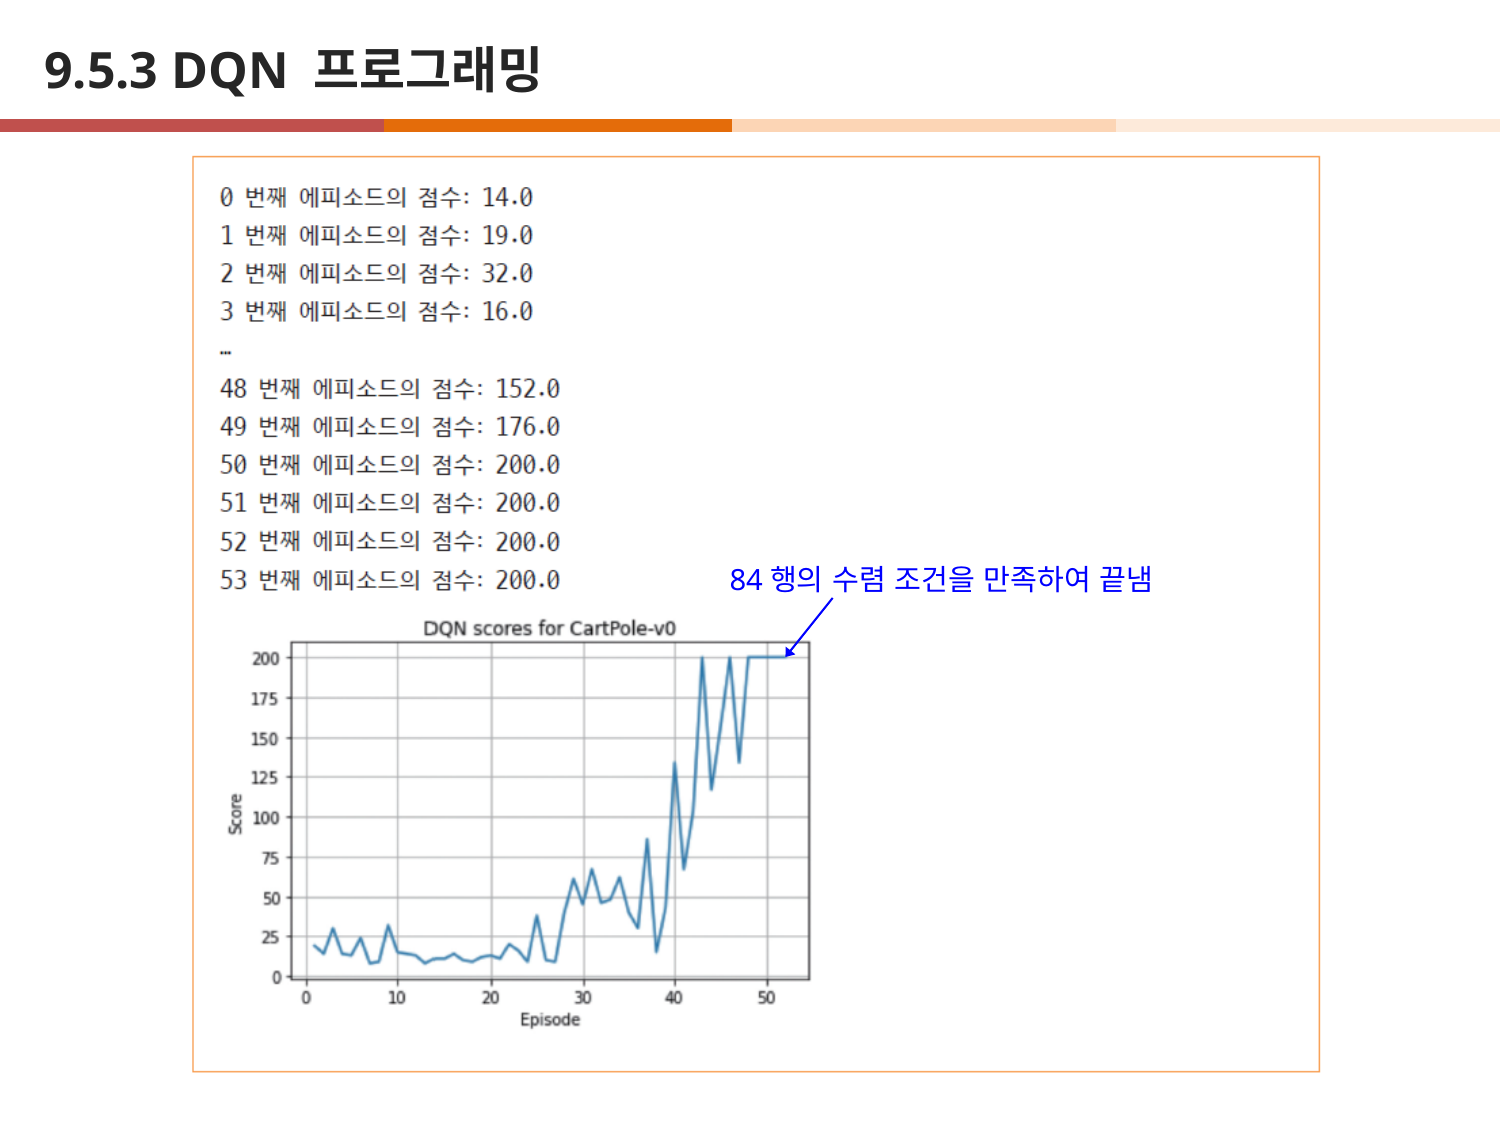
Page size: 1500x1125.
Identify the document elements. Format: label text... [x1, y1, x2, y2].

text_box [785, 597, 833, 658]
picture [182, 148, 1327, 1078]
title 9.5.3 DQN 프로그래밍 [29, 23, 1270, 114]
